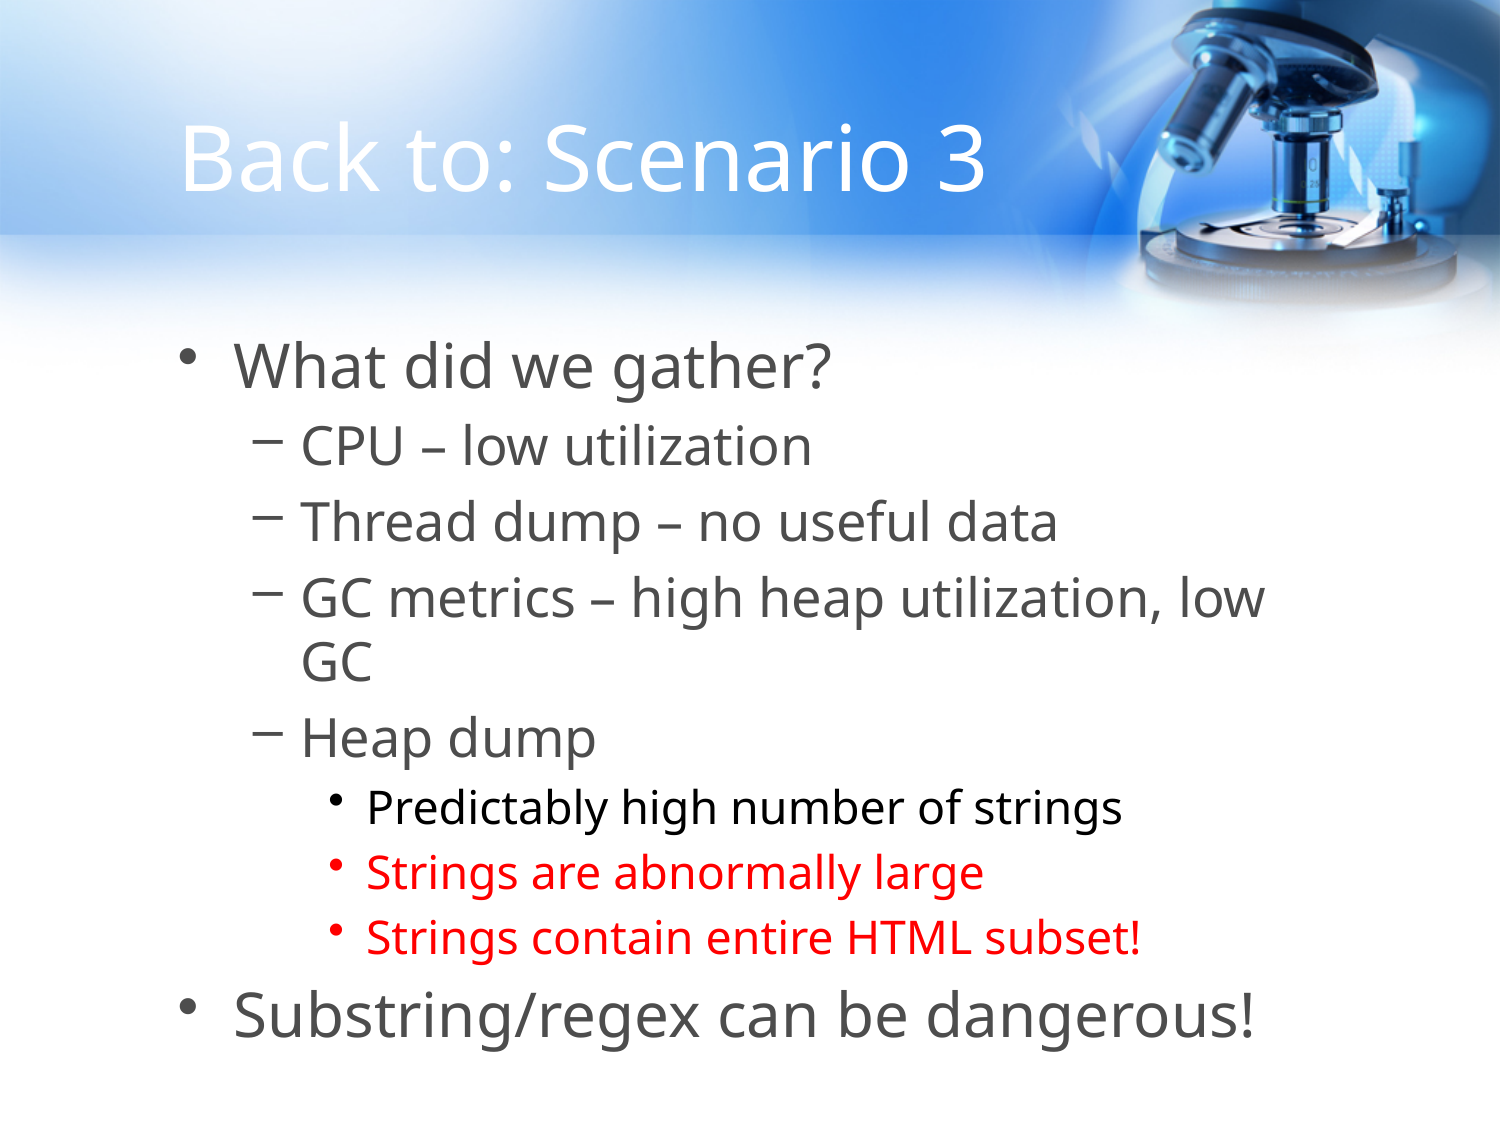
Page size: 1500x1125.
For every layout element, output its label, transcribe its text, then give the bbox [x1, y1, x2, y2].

title Back to: Scenario 3 [162, 96, 1363, 214]
picture [0, 0, 1500, 1125]
list What did we gather? CPU – low utilization Thread dump – no useful data GC metrics – high heap utilization, low GC Heap dump Predictably high number of strings Strings are abnormally large Strings contain entire HTML subset! Substring/regex can be dangerous! [162, 318, 1363, 1063]
